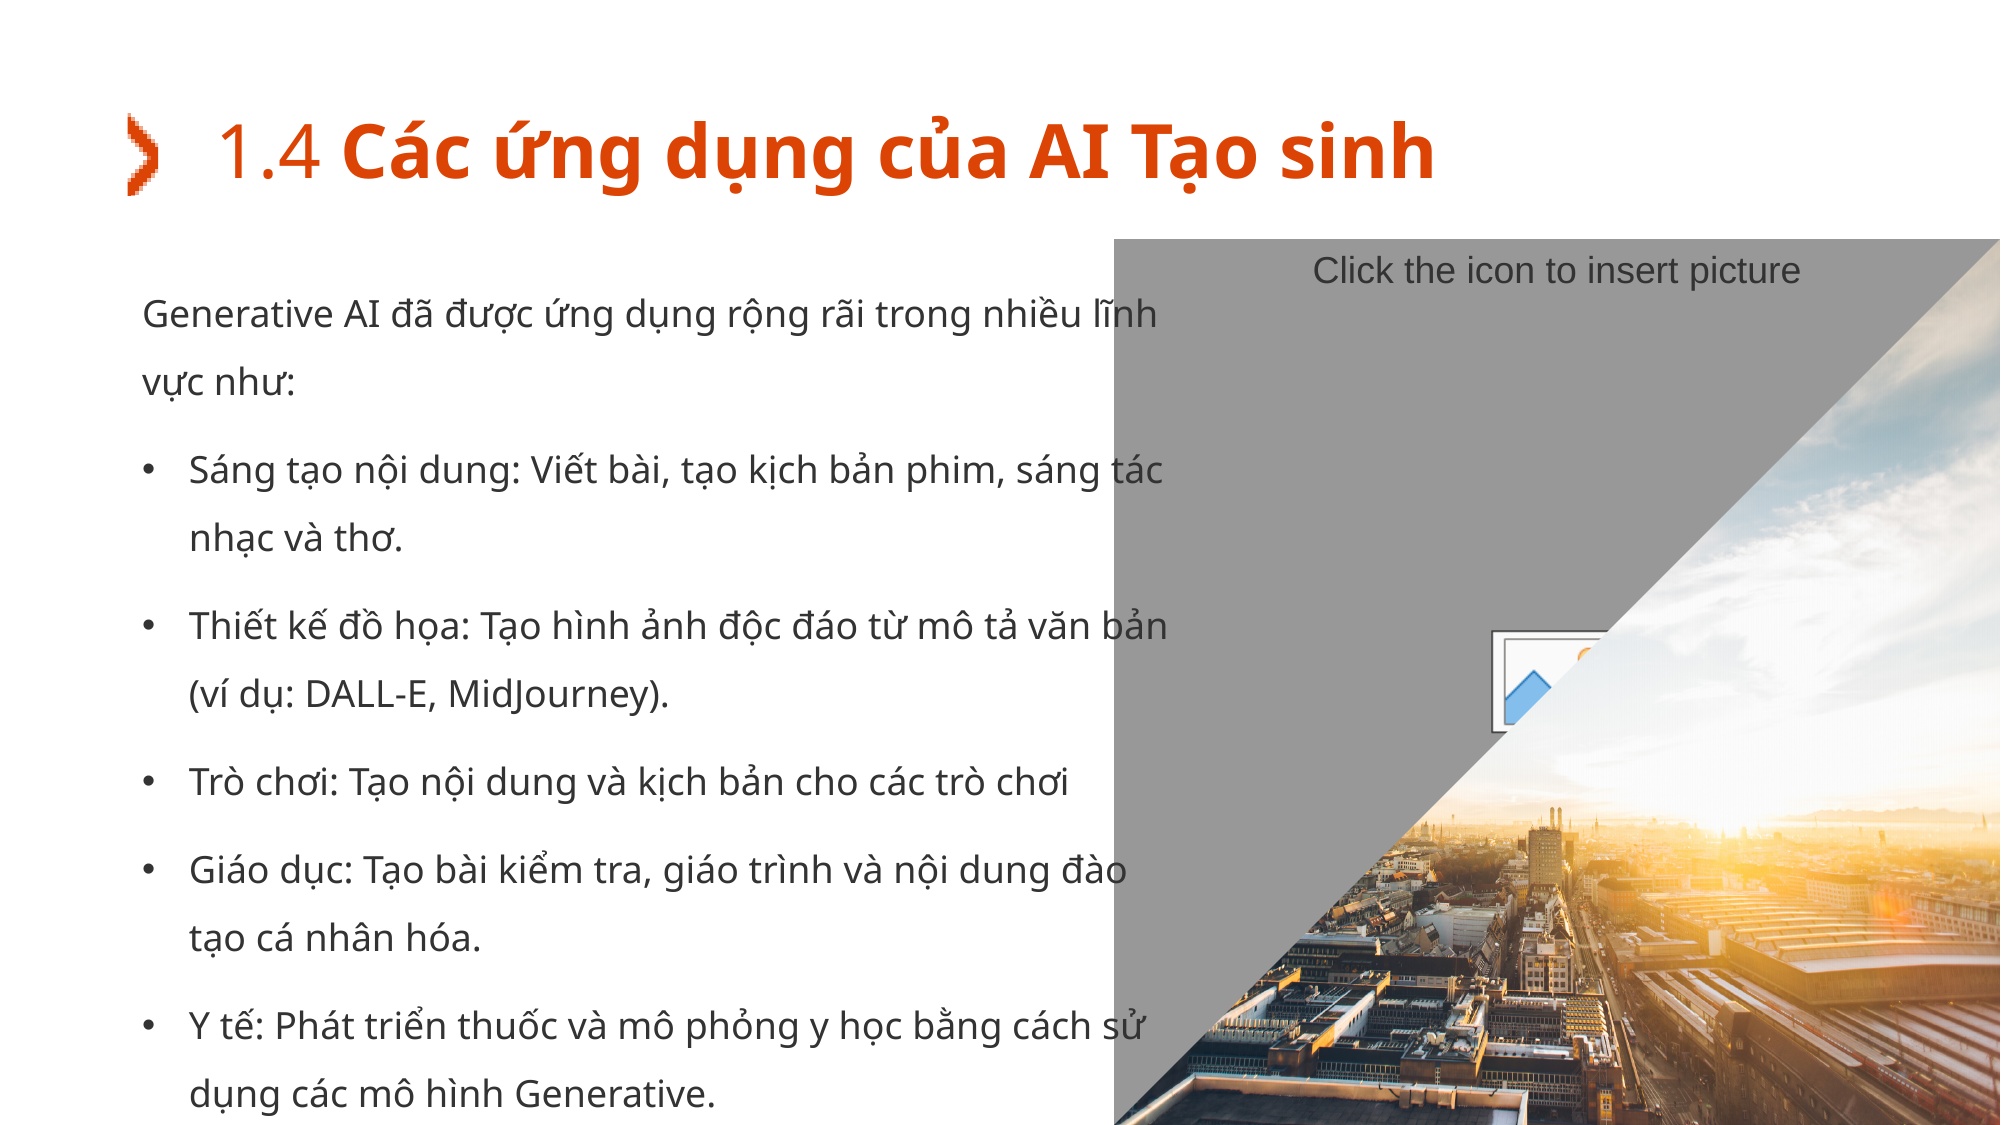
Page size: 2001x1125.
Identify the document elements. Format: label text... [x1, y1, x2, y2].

title 1.4 Các ứng dụng của AI Tạo sinh [213, 113, 1721, 196]
list Generative AI đã được ứng dụng rộng rãi trong nhiều lĩnh vực như: Sáng tạo nội dung: Viết bài, tạo kịch bản phim, sáng tác nhạc và thơ. Thiết kế đồ họa: Tạo hình ảnh độc đáo từ mô tả văn bản (ví dụ: DALL-E, MidJourney). Trò chơi: Tạo nội dung và kịch bản cho các trò chơi Giáo dục: Tạo bài kiểm tra, giáo trình và nội dung đào tạo cá nhân hóa. Y tế: Phát triển thuốc và mô phỏng y học bằng cách sử dụng các mô hình Generative. [127, 208, 1210, 1103]
picture [1114, 239, 2000, 1125]
